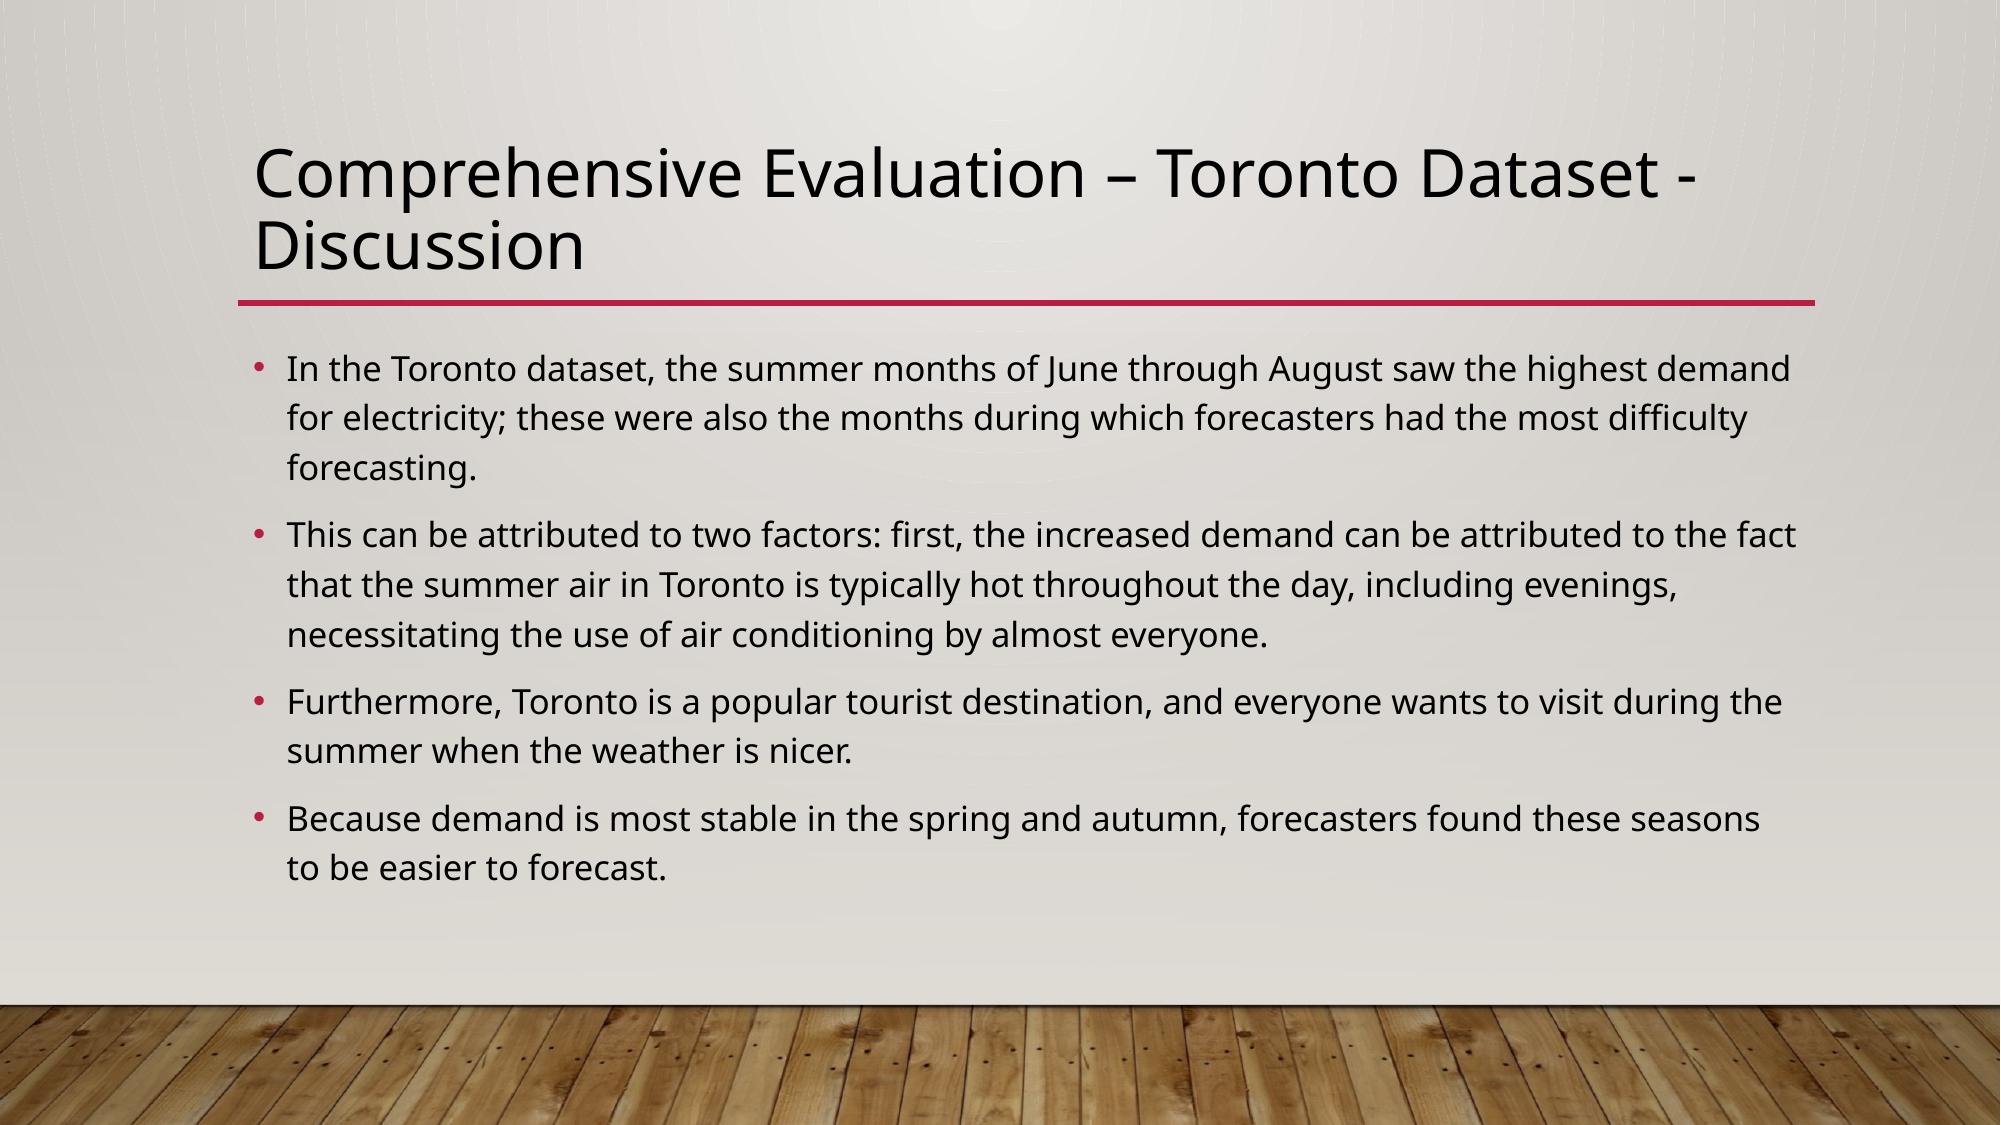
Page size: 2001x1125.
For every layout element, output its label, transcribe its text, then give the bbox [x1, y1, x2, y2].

list In the Toronto dataset, the summer months of June through August saw the highest demand for electricity; these were also the months during which forecasters had the most difficulty forecasting. This can be attributed to two factors: first, the increased demand can be attributed to the fact that the summer air in Toronto is typically hot throughout the day, including evenings, necessitating the use of air conditioning by almost everyone. Furthermore, Toronto is a popular tourist destination, and everyone wants to visit during the summer when the weather is nicer. Because demand is most stable in the spring and autumn, forecasters found these seasons to be easier to forecast. [238, 330, 1814, 897]
picture [0, 1005, 2000, 1125]
title Comprehensive Evaluation – Toronto Dataset - Discussion [238, 131, 1814, 305]
